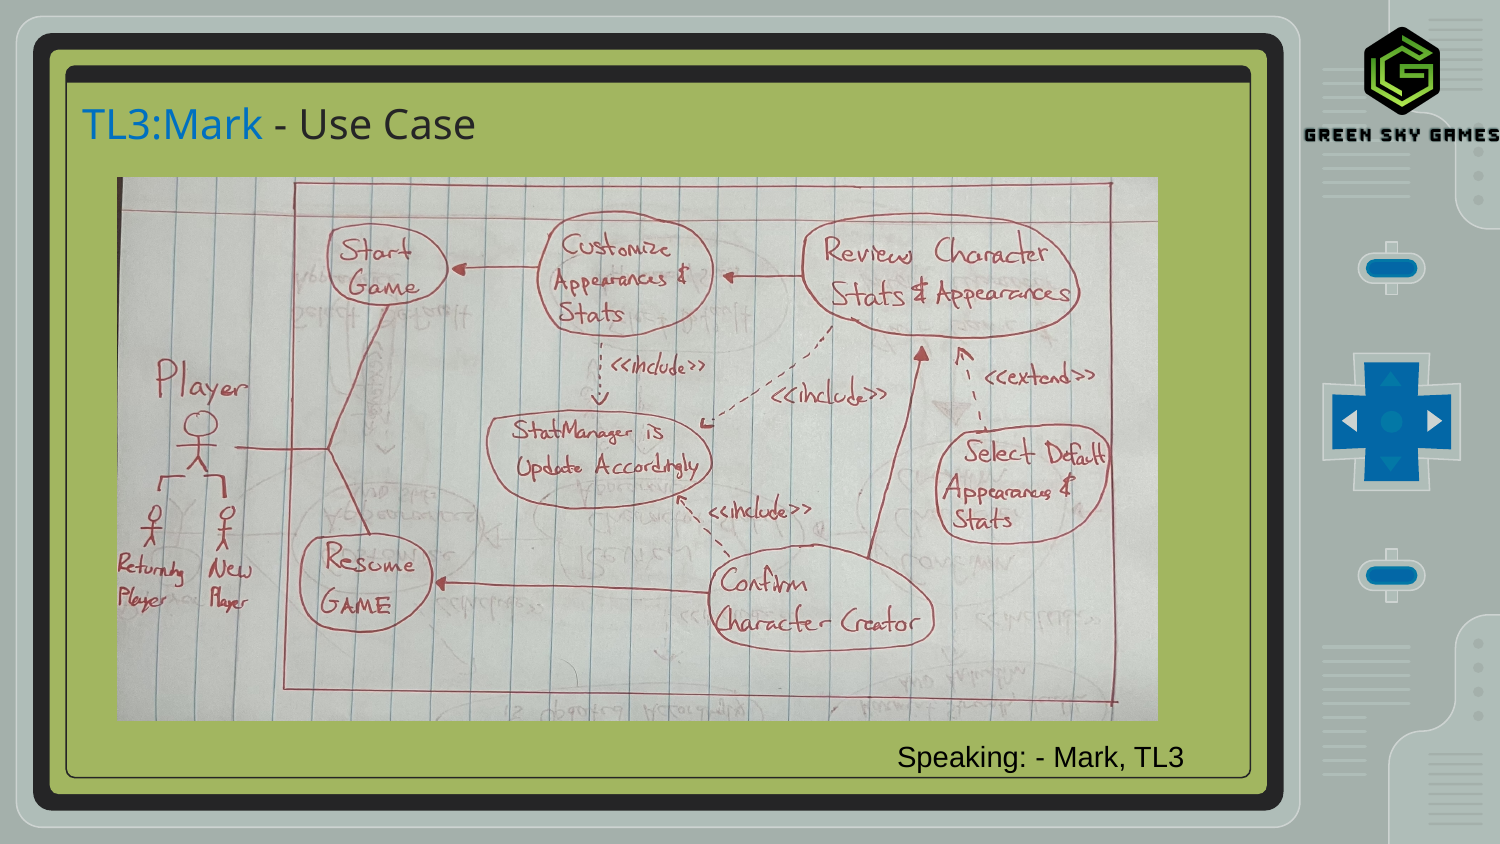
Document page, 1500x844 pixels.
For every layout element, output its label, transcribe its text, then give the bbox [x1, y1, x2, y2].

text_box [1358, 548, 1426, 603]
picture [1285, 0, 1500, 184]
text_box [1358, 241, 1426, 295]
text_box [1322, 353, 1461, 491]
text_box Speaking: - Mark, TL3 [882, 730, 1245, 781]
text_box TL3:Mark - Use Case [67, 82, 914, 218]
picture [117, 177, 1158, 722]
